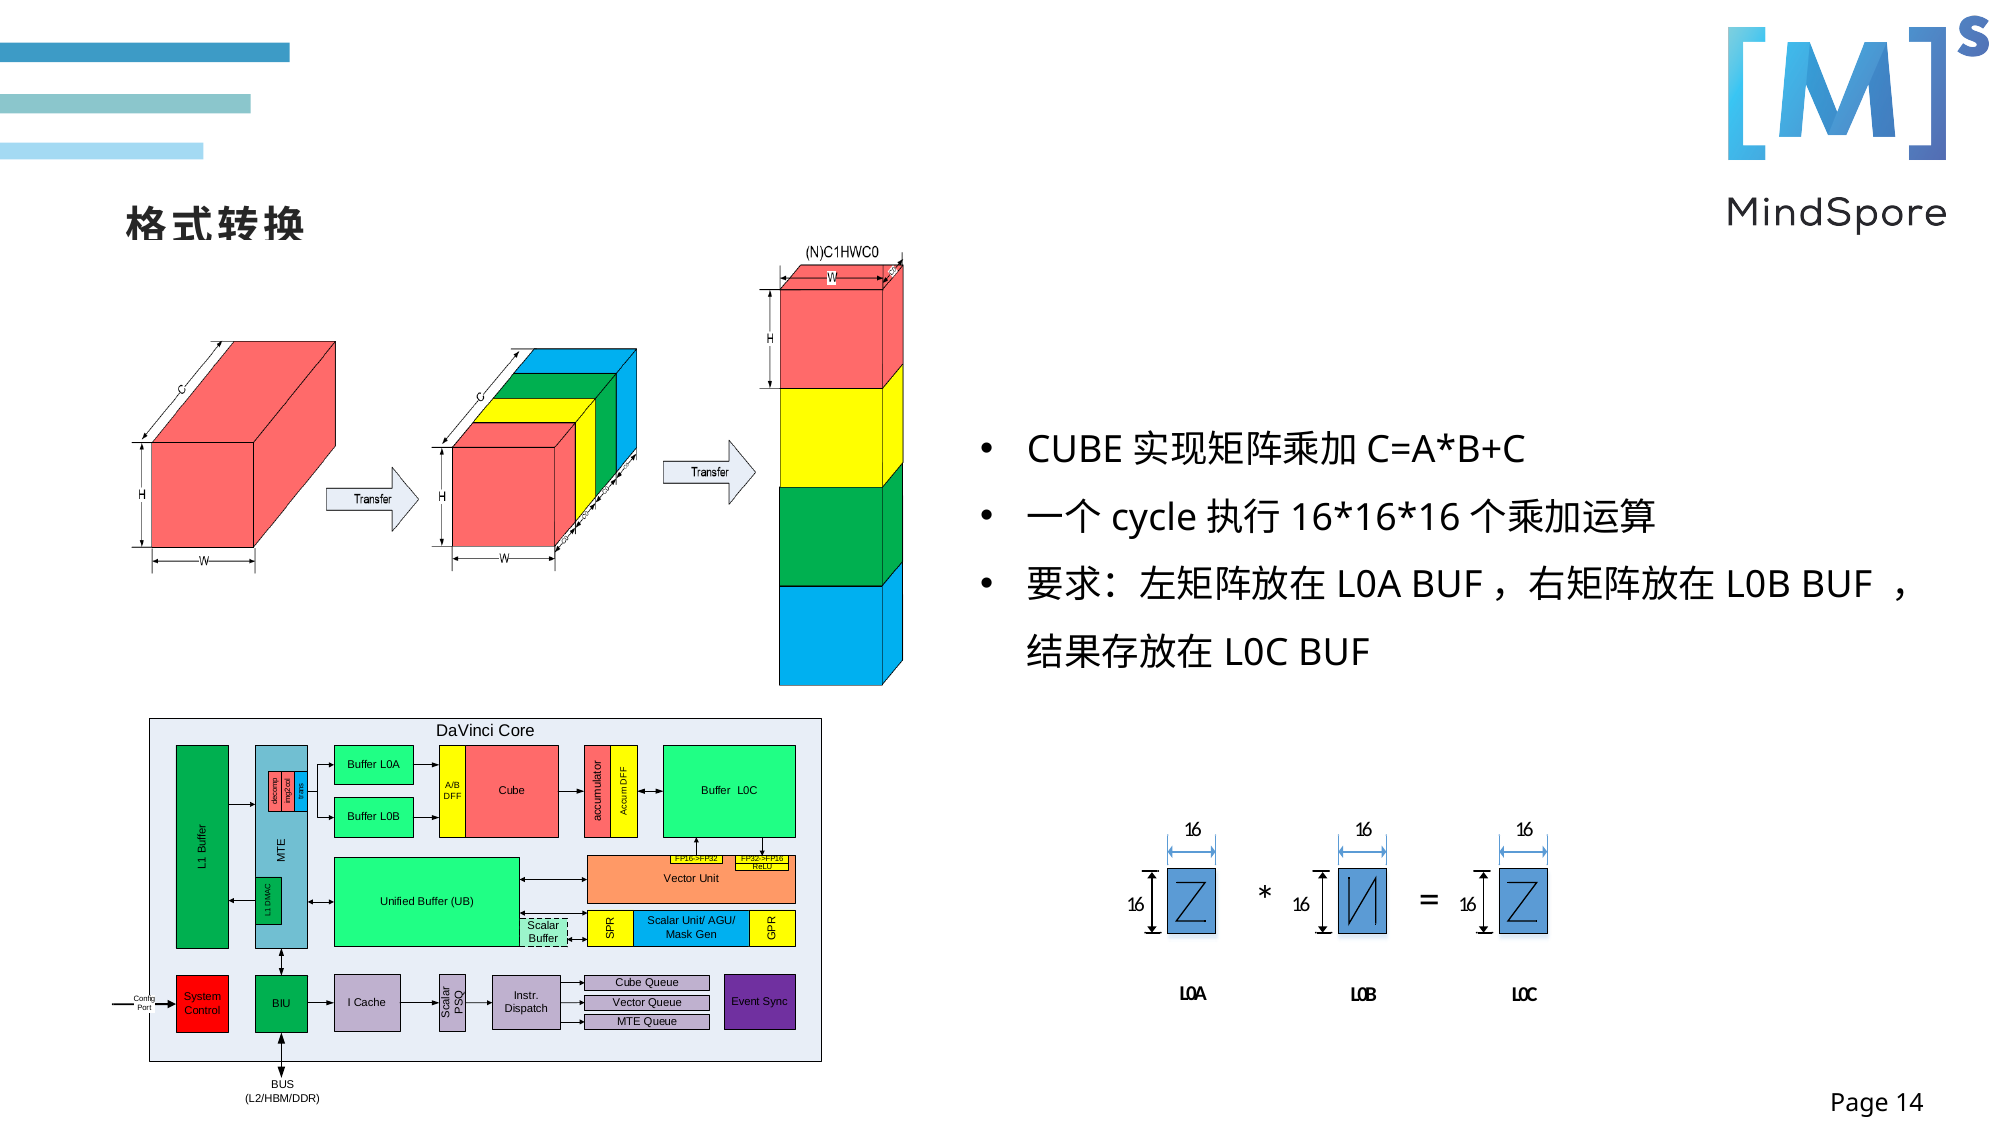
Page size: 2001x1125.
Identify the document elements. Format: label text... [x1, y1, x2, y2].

picture [1714, 9, 1989, 241]
picture [1117, 809, 1553, 1018]
text_box Page 14 [1815, 1079, 1989, 1125]
text_box [0, 93, 252, 114]
text_box [0, 142, 204, 160]
text_box 格式转换 [110, 101, 654, 240]
picture [101, 240, 921, 693]
text_box CUBE实现矩阵乘加C=A*B+C 一个cycle执行16*16*16个乘加运算 要求：左矩阵放在L0A BUF，右矩阵放在L0B BUF ，结果存放在L0C BUF [965, 395, 1966, 680]
text_box [0, 42, 291, 63]
picture [110, 716, 822, 1111]
